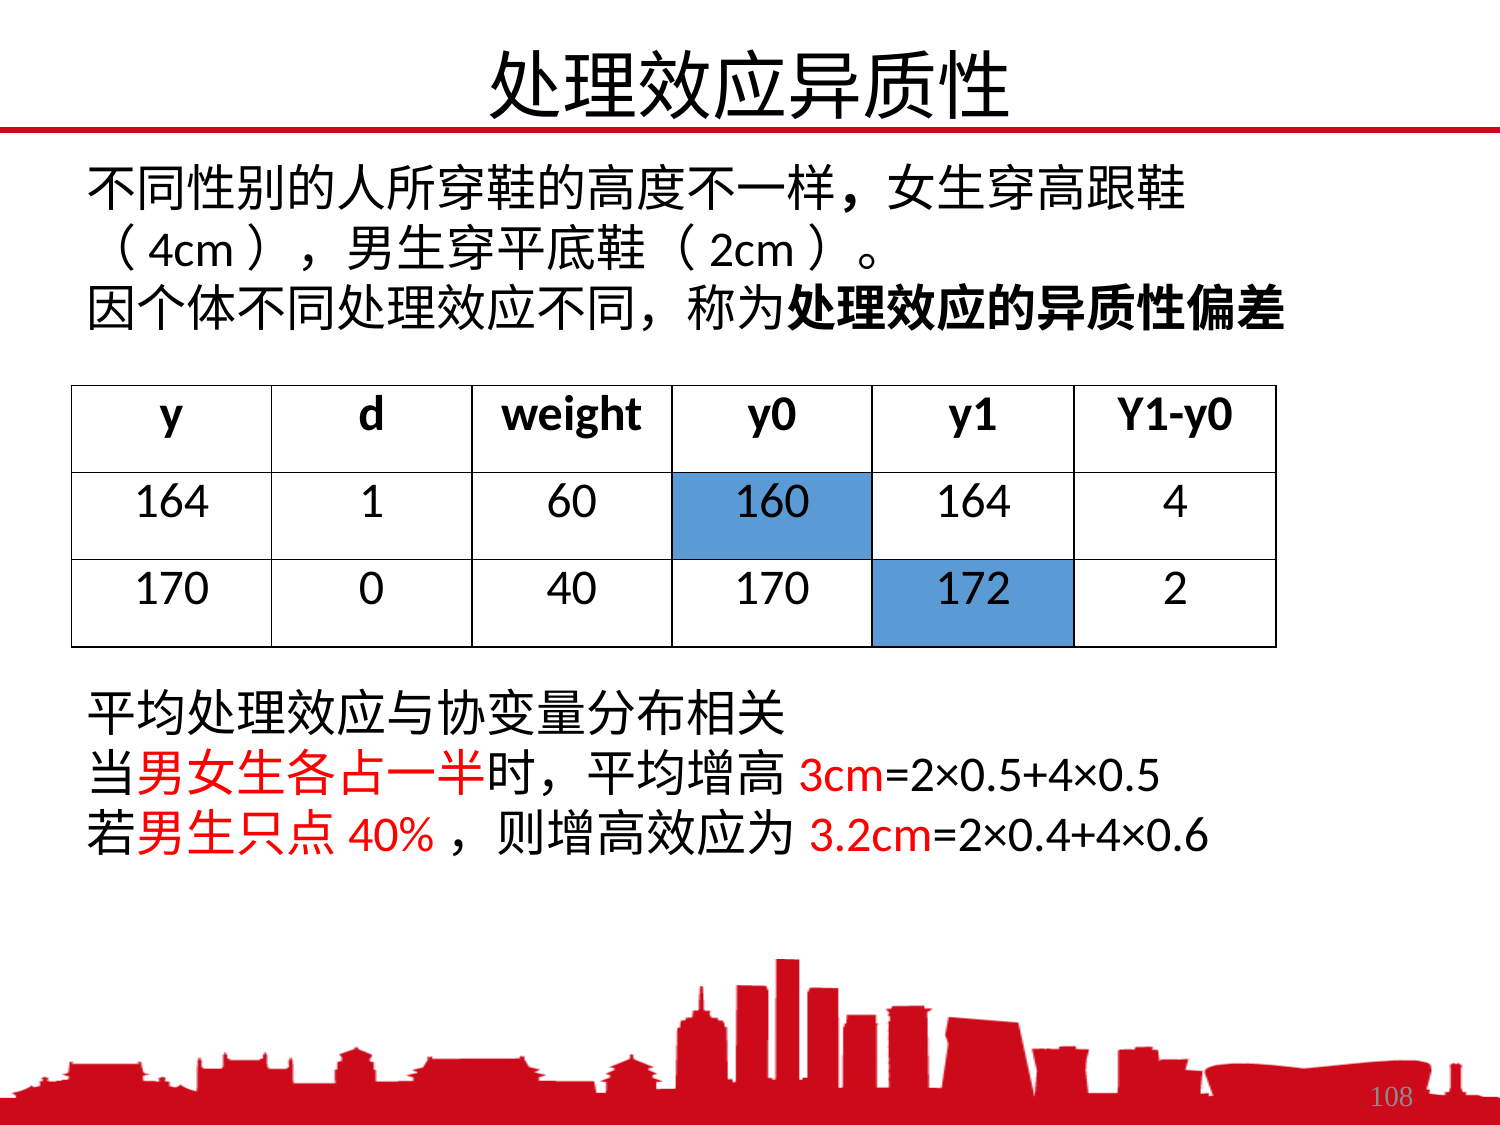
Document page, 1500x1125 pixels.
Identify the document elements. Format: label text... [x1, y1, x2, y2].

table_cell 2 [1075, 560, 1275, 646]
table_cell 4 [1075, 473, 1275, 559]
table_cell 164 [72, 473, 271, 559]
table_cell 0 [272, 560, 471, 646]
table_header y0 [673, 386, 871, 472]
text_box 不同性别的人所穿鞋的高度不一样，女生穿高跟鞋（4cm），男生穿平底鞋（2cm）。 因个体不同处理效应不同，称为处理效应的异质性偏差 [71, 149, 1383, 345]
slide_number 108 [1091, 1065, 1429, 1125]
table_cell 172 [873, 560, 1073, 646]
table_header y1 [873, 386, 1073, 472]
table_cell 160 [673, 473, 871, 559]
table_cell 40 [473, 560, 671, 646]
picture [0, 959, 1500, 1125]
table_cell 164 [873, 473, 1073, 559]
table_cell 1 [272, 473, 471, 559]
table_header Y1-y0 [1075, 386, 1275, 472]
table_header weight [473, 386, 671, 472]
table_cell 60 [473, 473, 671, 559]
table_cell 170 [72, 560, 271, 646]
text_box 处理效应异质性 [0, 31, 1500, 137]
footer 中国人民大学，陈传波 [496, 1042, 1004, 1103]
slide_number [103, 1042, 441, 1103]
table_header y [72, 386, 271, 472]
text_box 平均处理效应与协变量分布相关 当男女生各占一半时，平均增高3cm=2×0.5+4×0.5 若男生只点40%，则增高效应为3.2cm=2×0.4+4×0.6 [71, 674, 1429, 869]
table_header d [272, 386, 471, 472]
table_cell 170 [673, 560, 871, 646]
